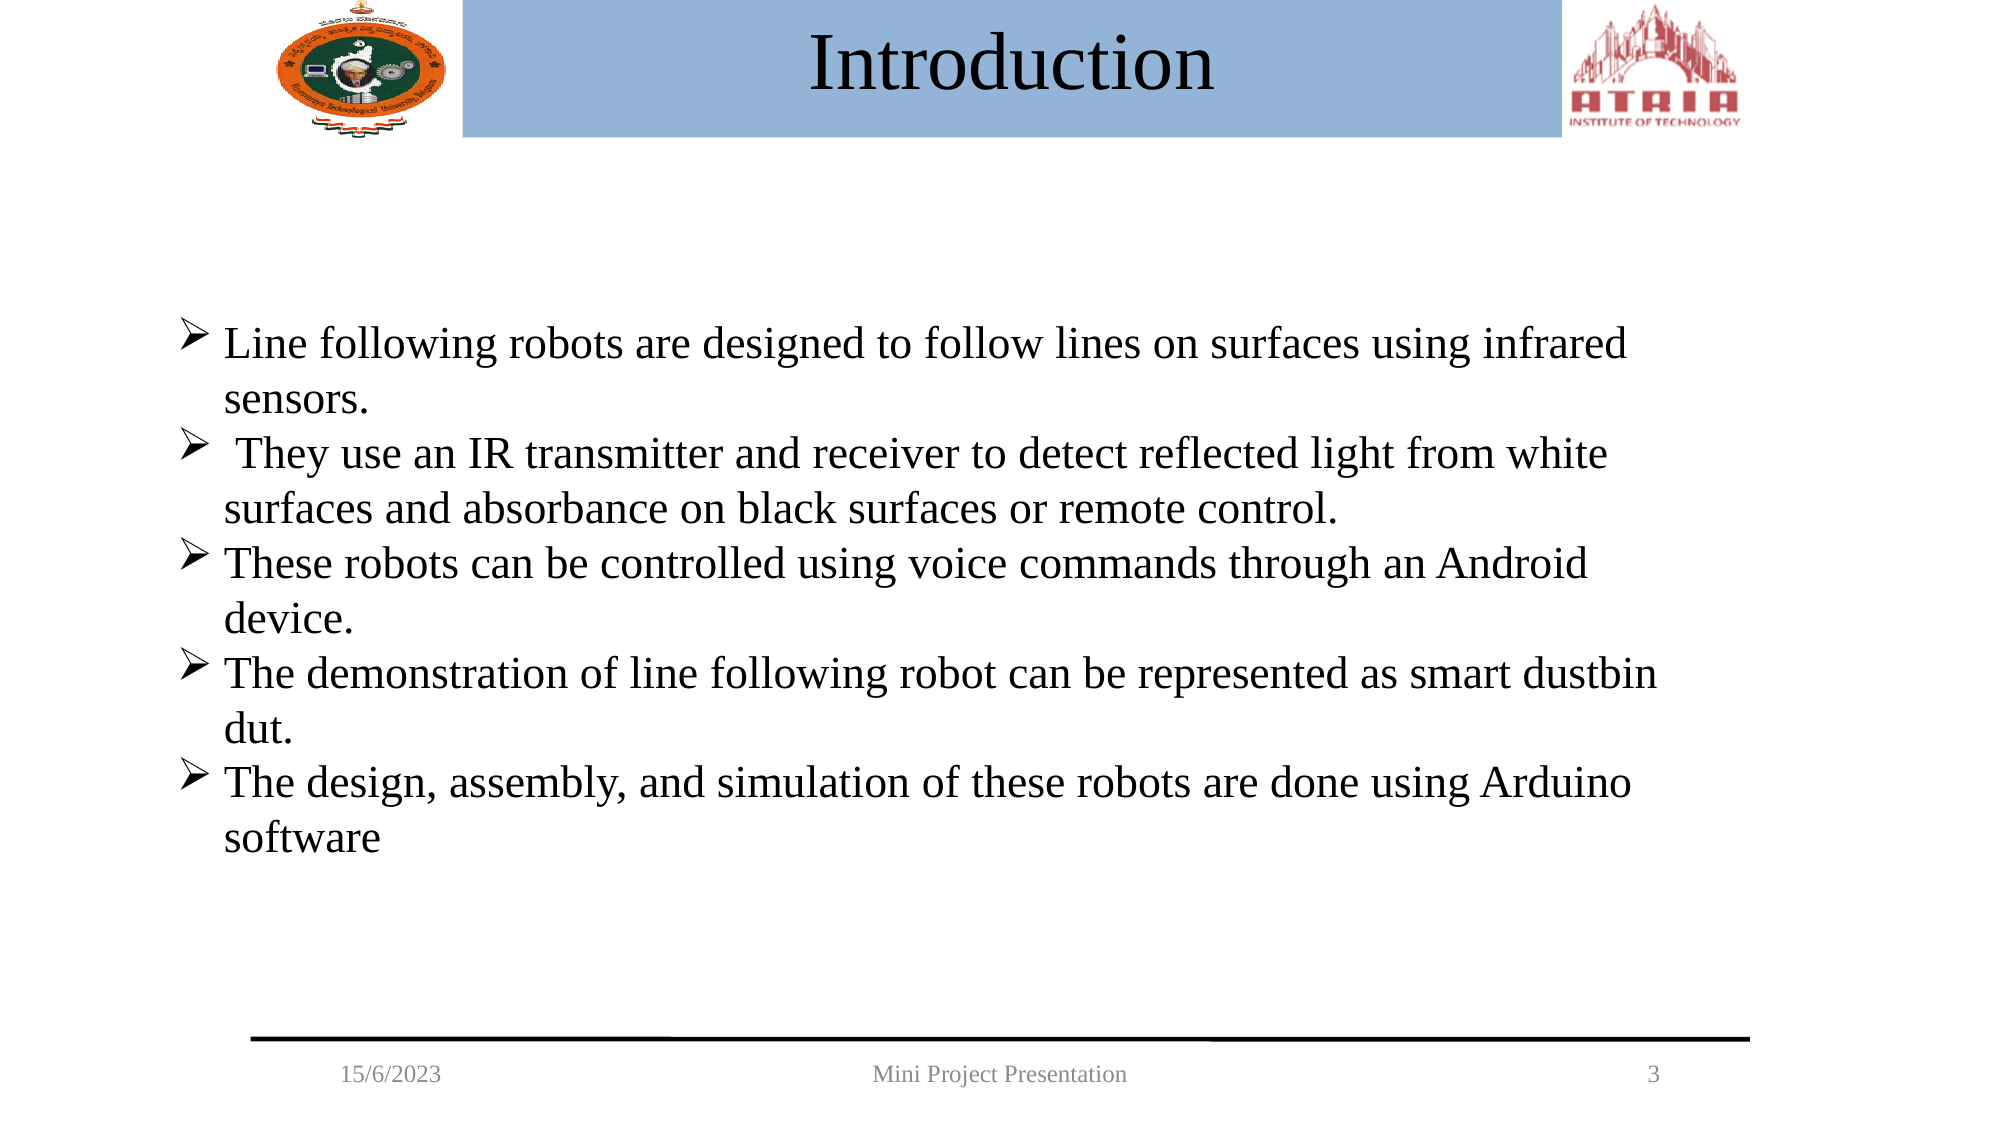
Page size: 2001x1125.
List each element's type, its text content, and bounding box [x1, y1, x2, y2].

footer Mini Project Presentation [762, 1042, 1238, 1103]
picture [274, 0, 450, 138]
text_box Introduction [462, 0, 1563, 138]
picture [1562, 1, 1750, 139]
text_box Line following robots are designed to follow lines on surfaces using infrared sensors. They use an IR transmitter and receiver to detect reflected light from white surfaces and absorbance on black surfaces or remote control. These robots can be controlled using voice commands through an Android device. The demonstration of line following robot can be represented as smart dustbin dut. The design, assembly, and simulation of these robots are done using Arduino software [162, 304, 1702, 870]
slide_number 3 [1325, 1042, 1675, 1103]
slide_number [324, 1042, 675, 1103]
